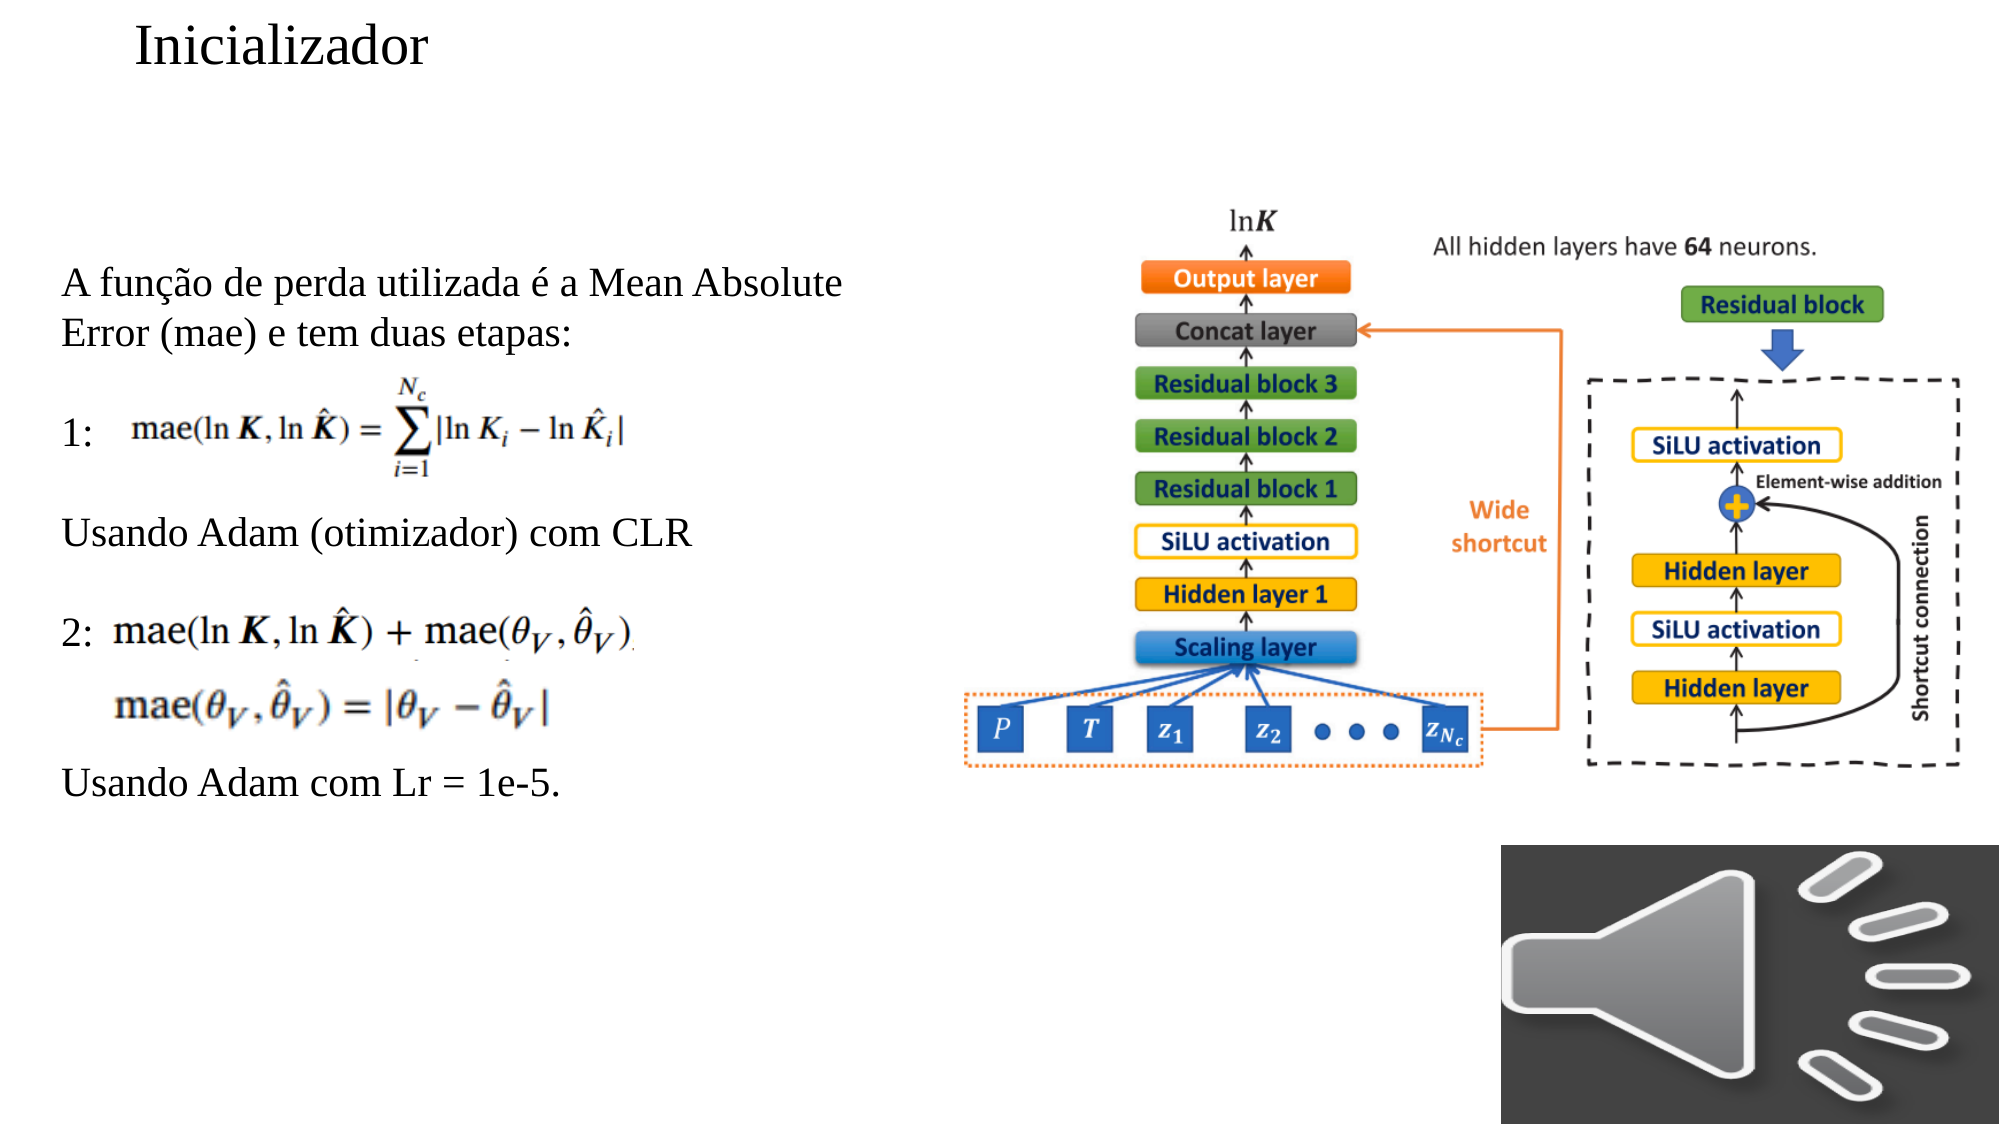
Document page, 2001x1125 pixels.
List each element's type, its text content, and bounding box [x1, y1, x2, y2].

text_box Inicializador [119, 6, 448, 98]
picture [130, 368, 634, 488]
picture [1499, 843, 2000, 1125]
picture [955, 197, 1974, 777]
picture [107, 599, 634, 661]
picture [98, 672, 557, 745]
text_box A função de perda utilizada é a Mean Absolute Error (mae) e tem duas etapas: 1: Usando Adam (otimizador) com CLR 2: Usando Adam com Lr = 1e-5. [46, 247, 956, 908]
